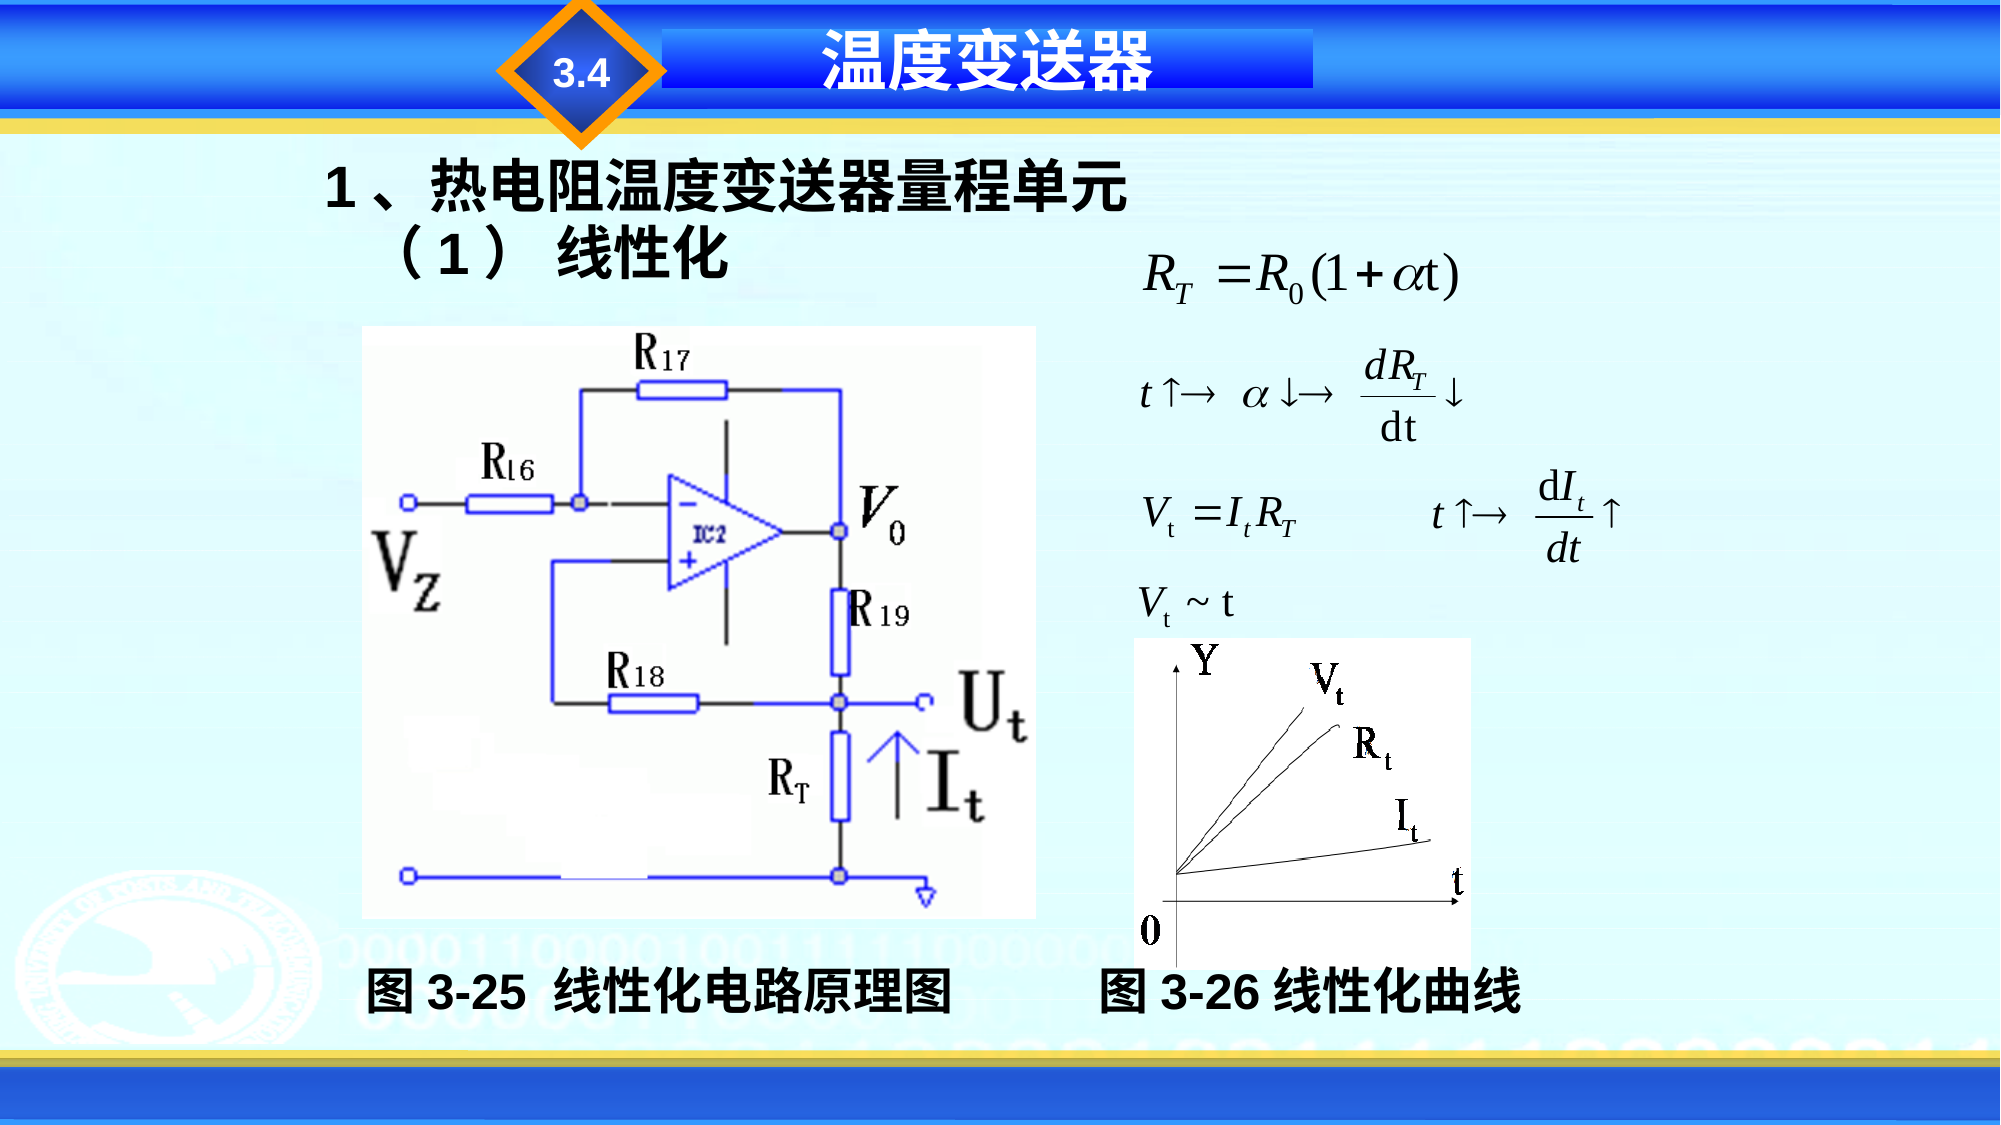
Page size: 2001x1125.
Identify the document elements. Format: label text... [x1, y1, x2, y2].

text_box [1133, 638, 1471, 970]
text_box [1133, 236, 1471, 318]
text_box 图3-26线性化曲线 [1083, 952, 1722, 1045]
text_box 3.4 [504, 0, 659, 142]
picture [361, 325, 1036, 919]
picture [0, 1067, 2000, 1120]
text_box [1133, 572, 1245, 639]
text_box 图3-25 线性化电路原理图 [350, 952, 1083, 1045]
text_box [1425, 458, 1637, 573]
picture [588, 0, 2001, 116]
text_box 1、热电阻温度变送器量程单元 [310, 141, 1291, 225]
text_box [1137, 481, 1308, 549]
picture [0, 5, 574, 109]
text_box （1） 线性化 [350, 208, 859, 301]
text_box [1133, 337, 1480, 452]
text_box 温度变送器 [661, 29, 1313, 88]
